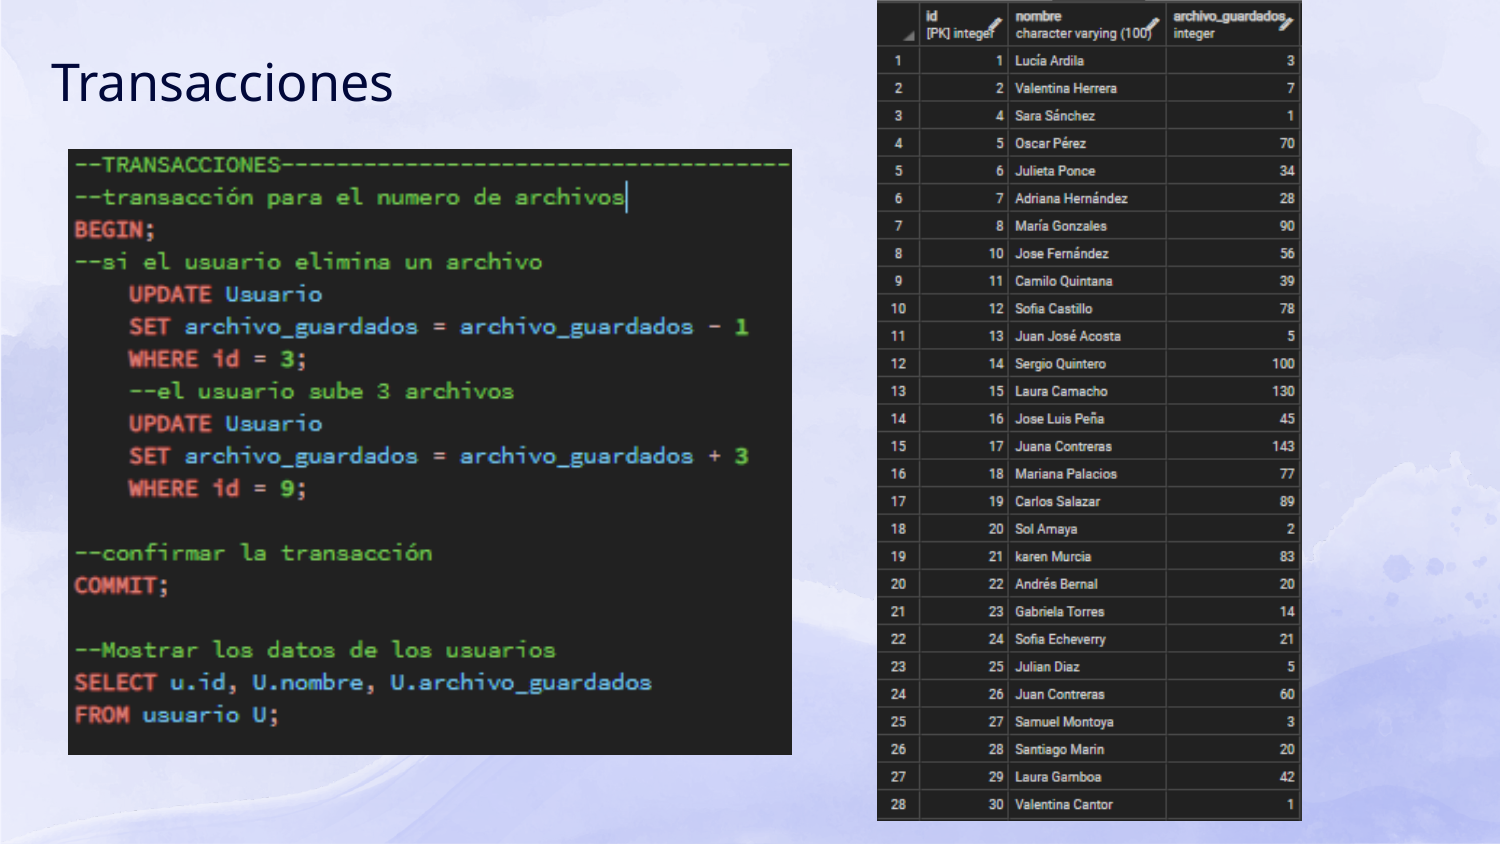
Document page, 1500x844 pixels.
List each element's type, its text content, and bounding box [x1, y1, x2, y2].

picture [876, 0, 1302, 822]
title Transacciones [35, 32, 871, 127]
picture [68, 149, 792, 755]
